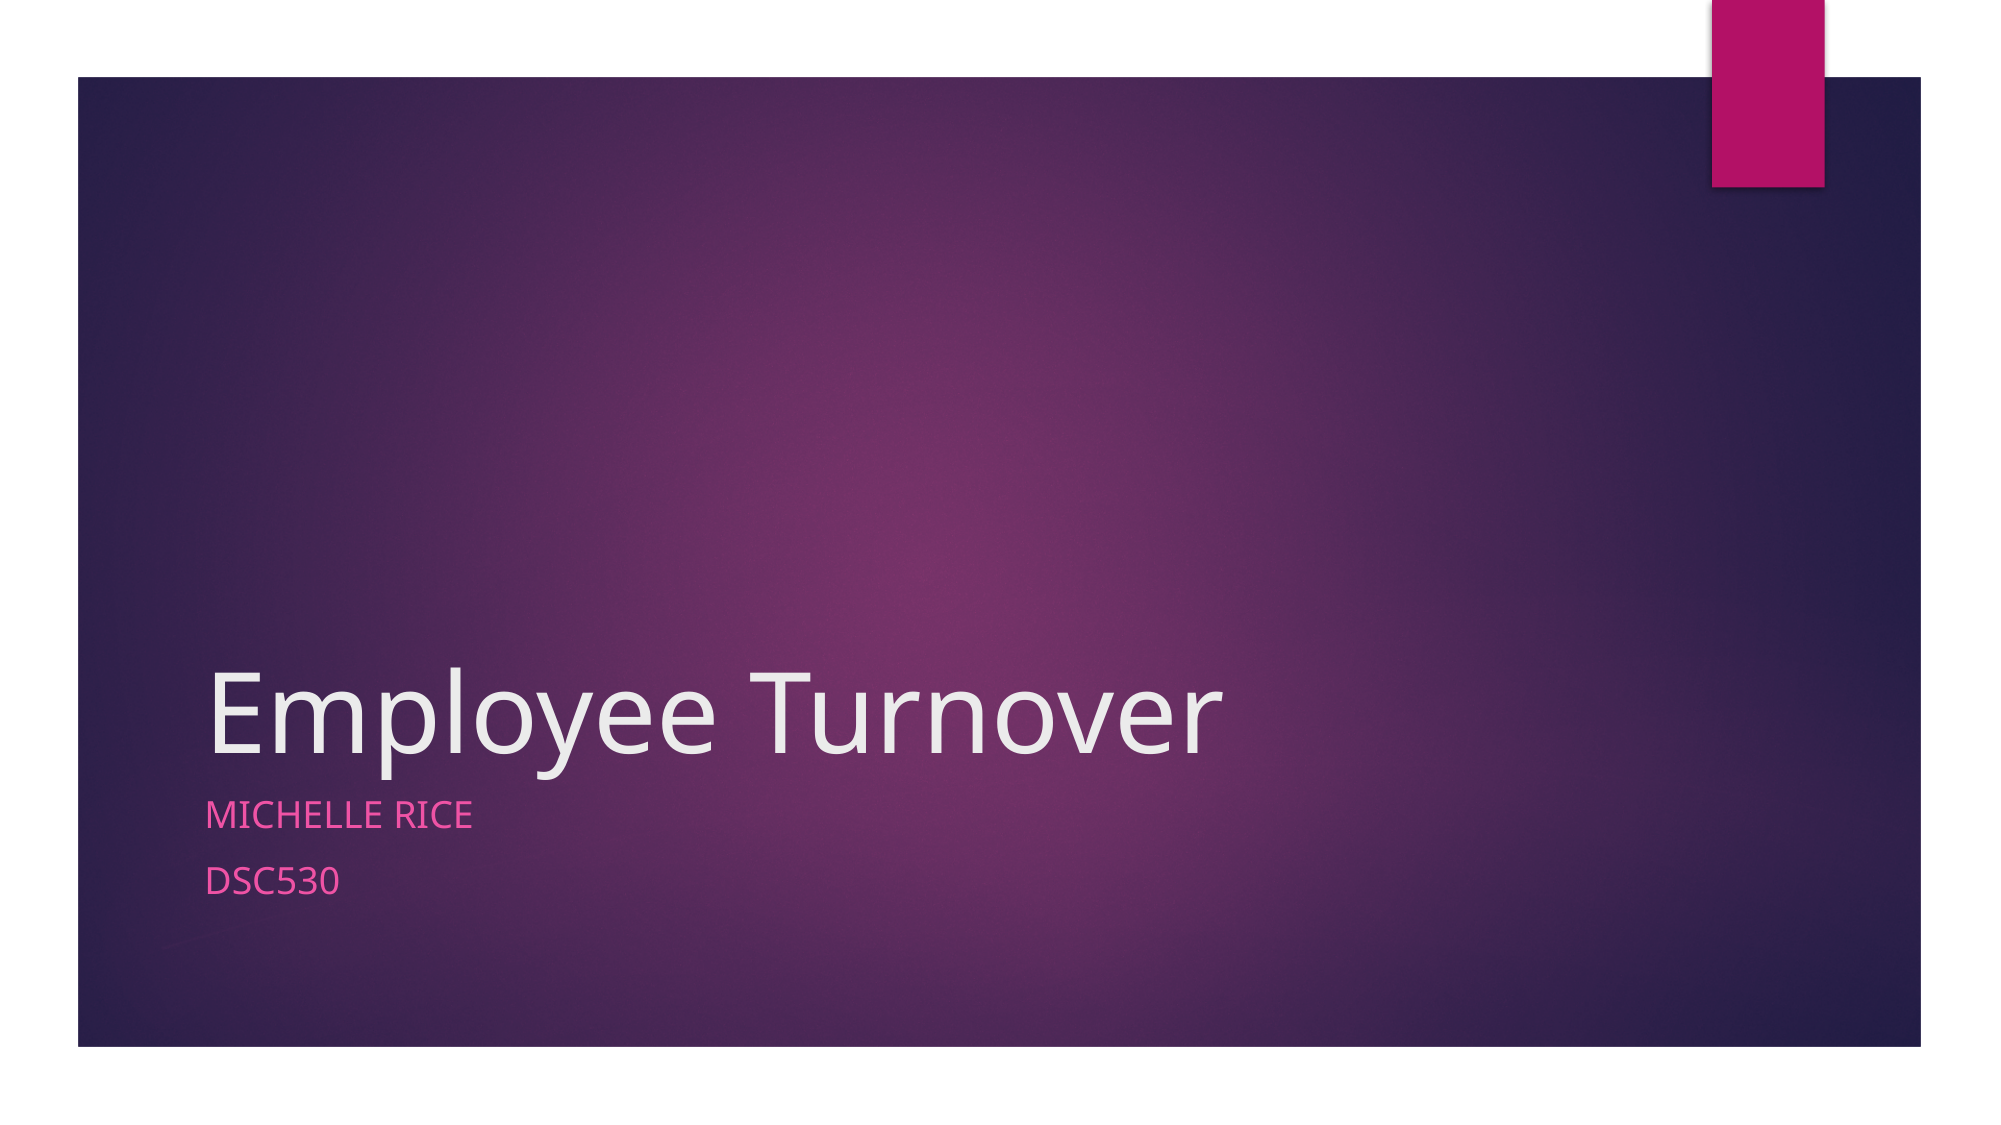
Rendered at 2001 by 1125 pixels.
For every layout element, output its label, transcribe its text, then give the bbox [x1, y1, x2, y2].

subtitle Michelle Rice DSC530 [189, 783, 1638, 925]
title Employee Turnover [189, 344, 1638, 783]
